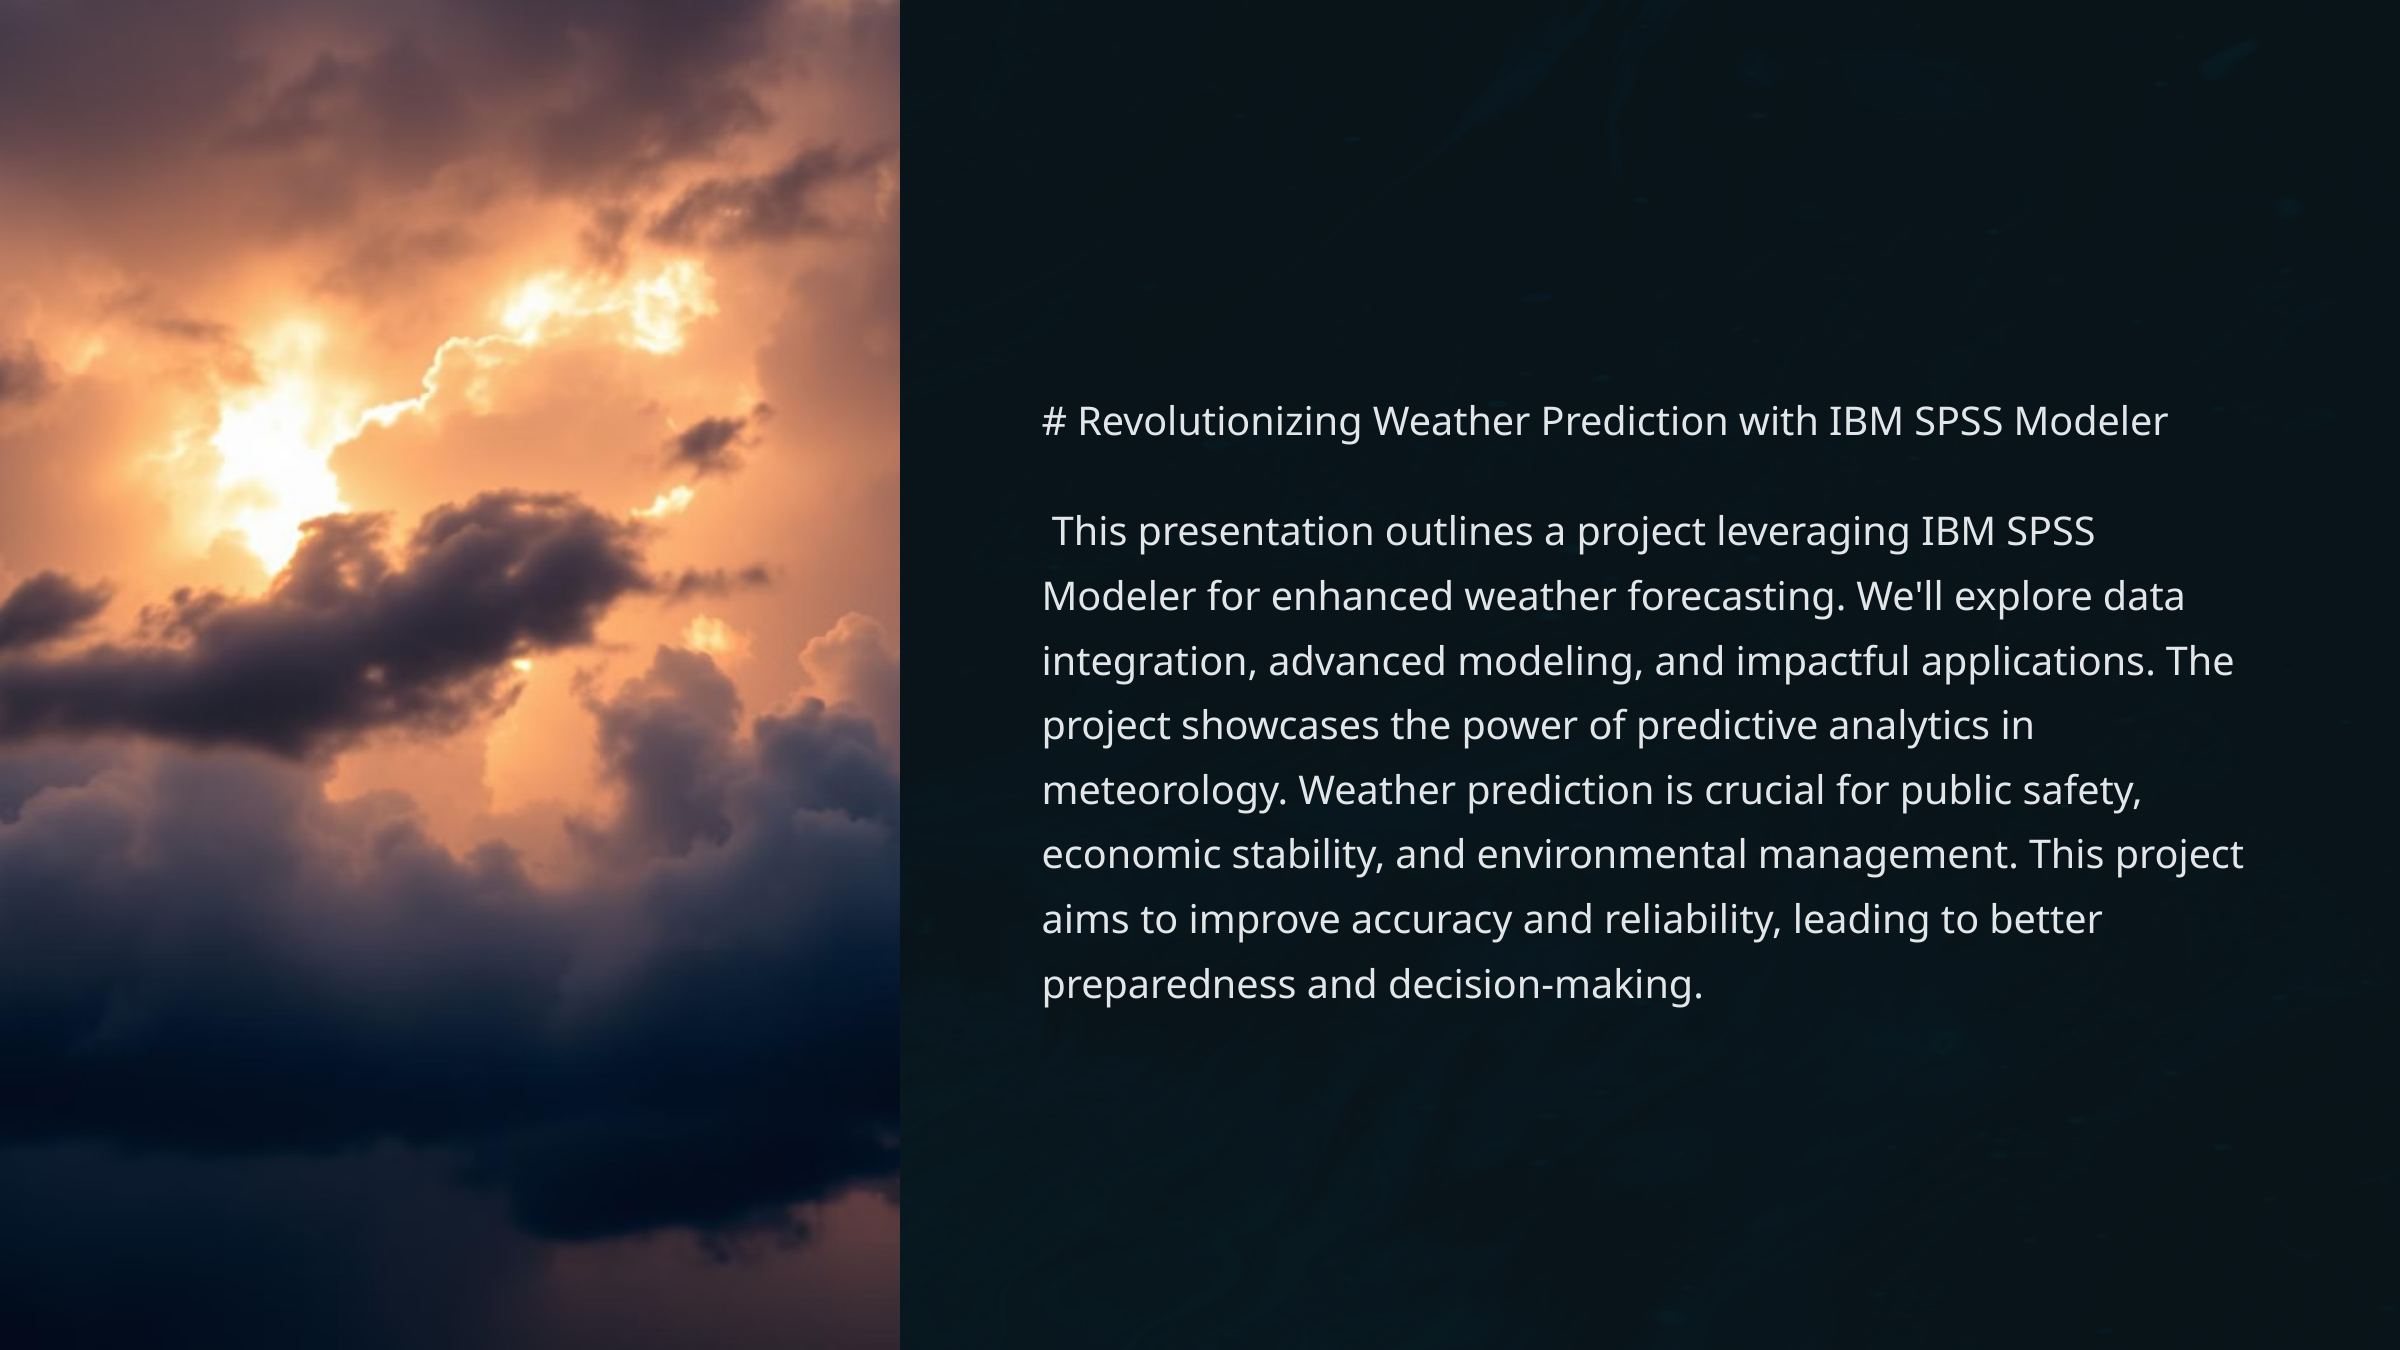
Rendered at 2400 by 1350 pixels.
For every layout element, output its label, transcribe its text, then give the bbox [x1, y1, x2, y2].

picture [0, 0, 900, 1350]
text_box This presentation outlines a project leveraging IBM SPSS Modeler for enhanced weather forecasting. We'll explore data integration, advanced modeling, and impactful applications. The project showcases the power of predictive analytics in meteorology. Weather prediction is crucial for public safety, economic stability, and environmental management. This project aims to improve accuracy and reliability, leading to better preparedness and decision-making. [1041, 489, 2259, 1008]
text_box # Revolutionizing Weather Prediction with IBM SPSS Modeler [1041, 378, 2259, 444]
